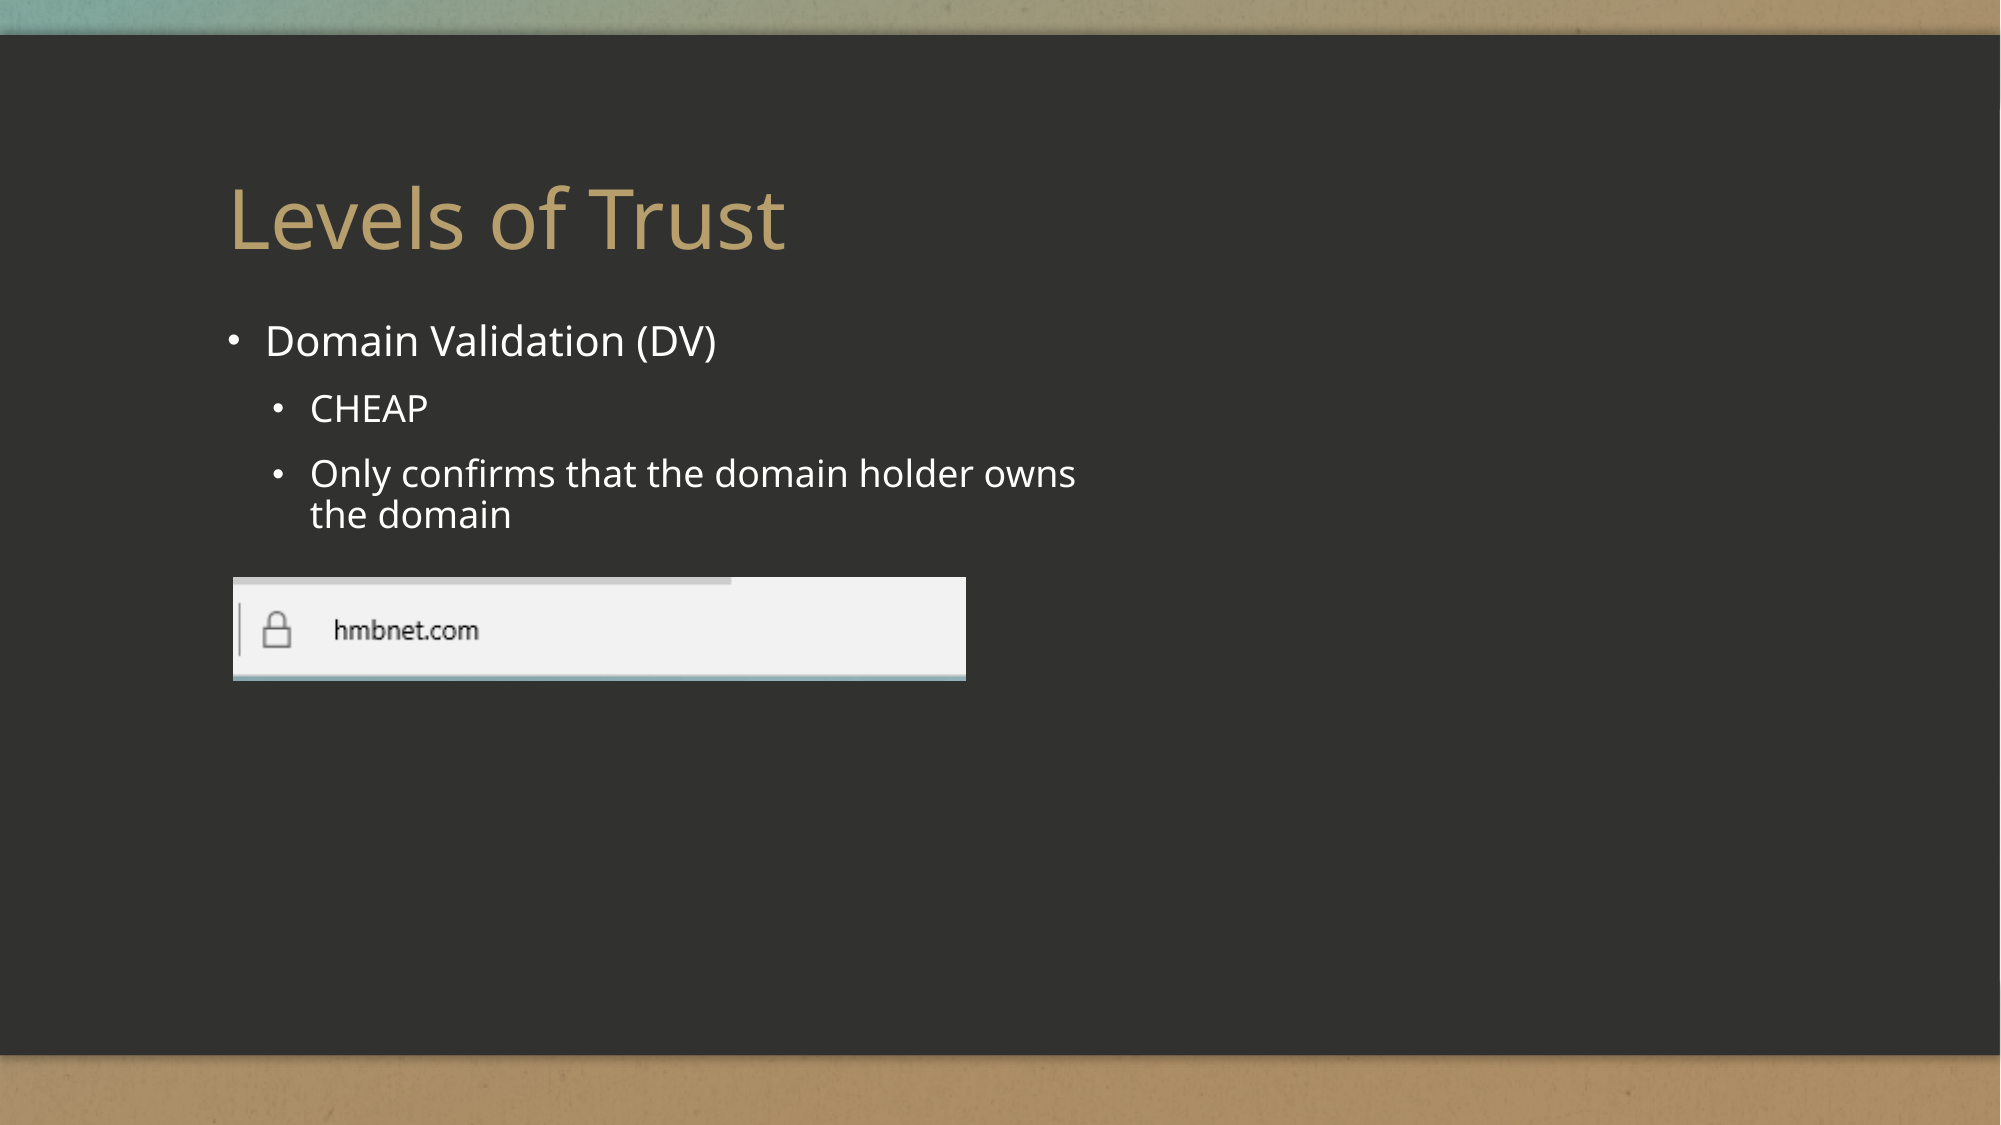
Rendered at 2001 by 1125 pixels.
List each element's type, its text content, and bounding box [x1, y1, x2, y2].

list Domain Validation (DV) CHEAP Only confirms that the domain holder owns the domain [212, 312, 1112, 1013]
picture [0, 0, 2001, 1125]
picture [233, 577, 966, 681]
title Levels of Trust [212, 68, 1788, 275]
